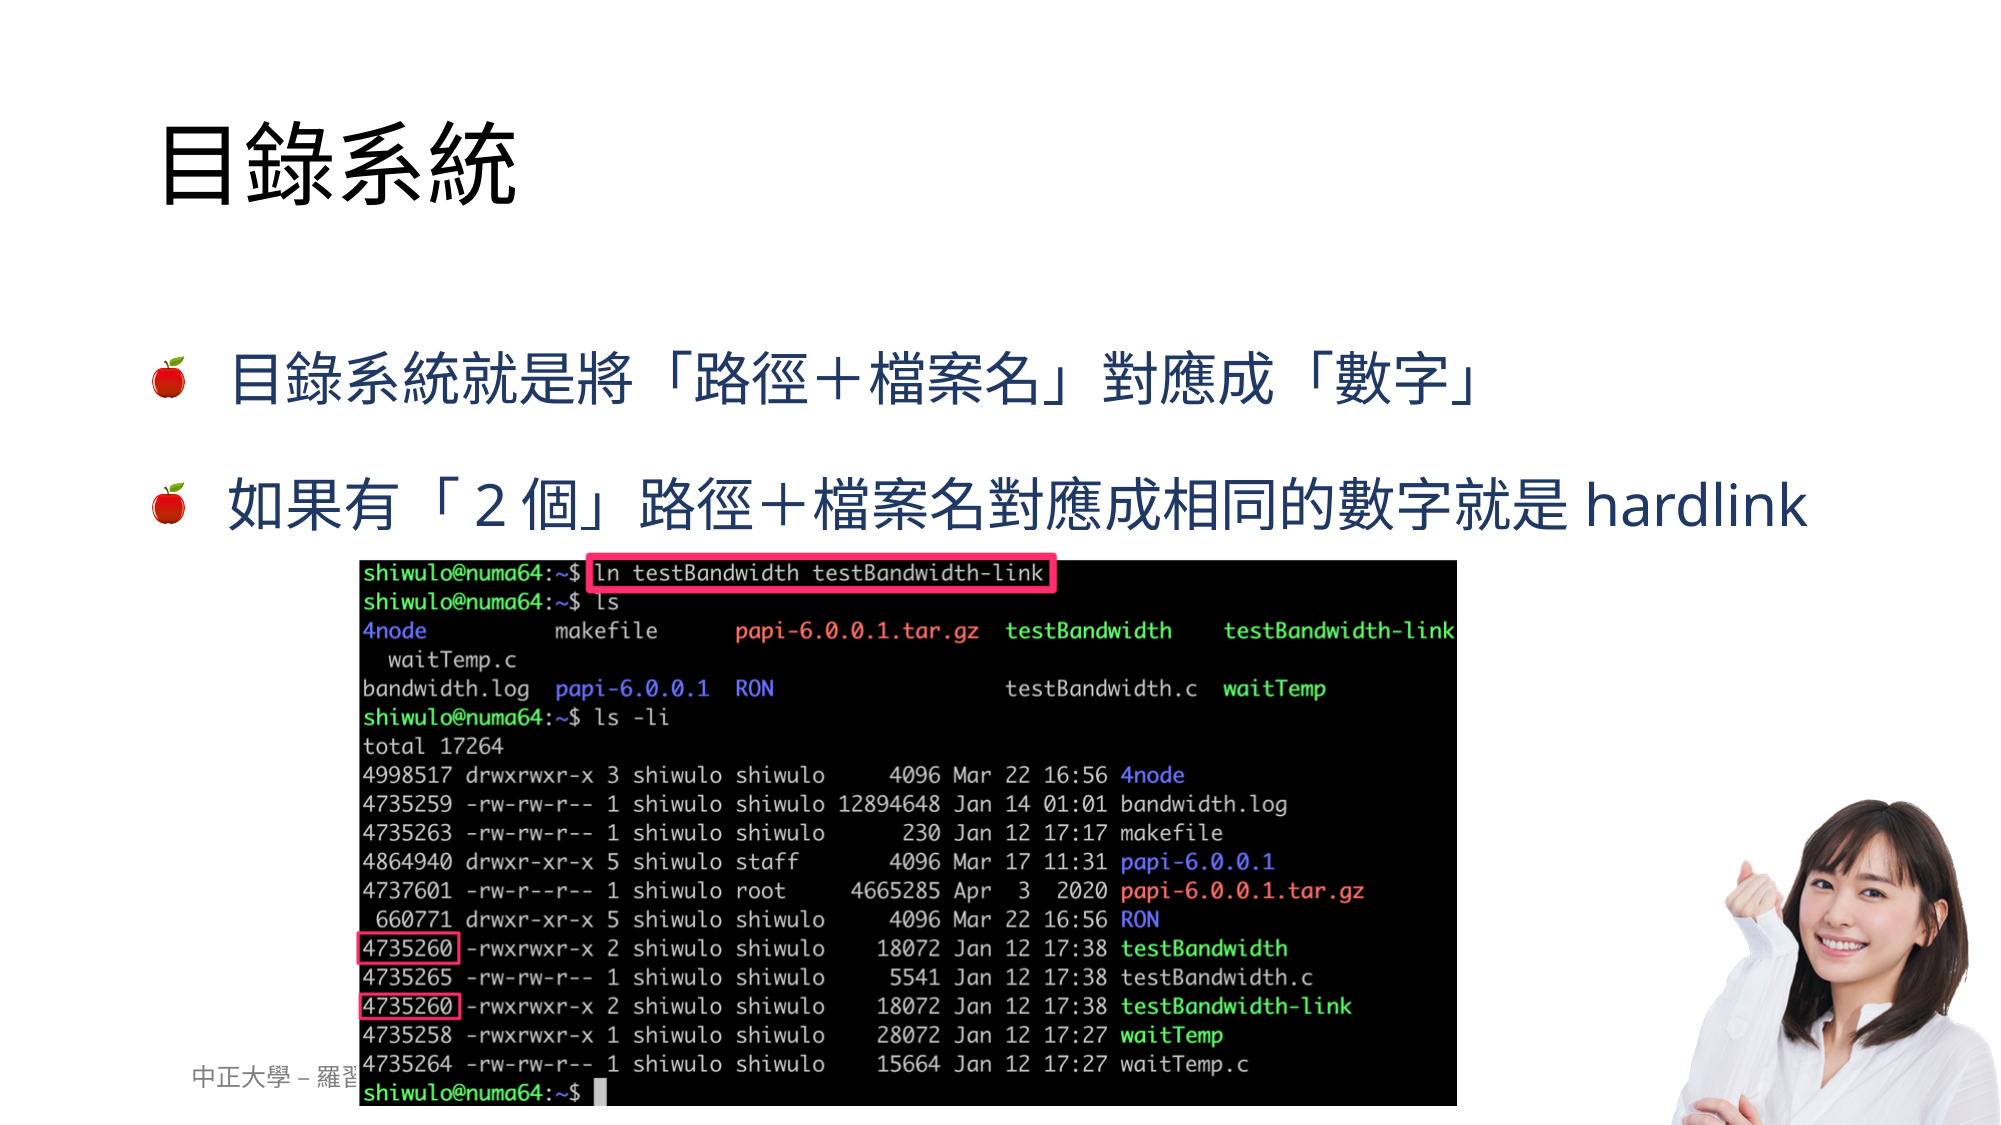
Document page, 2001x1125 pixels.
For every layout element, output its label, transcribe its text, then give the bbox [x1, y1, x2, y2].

picture [1671, 799, 2000, 1125]
title 目錄系統 [137, 59, 1863, 278]
picture [356, 530, 1457, 1106]
picture [152, 356, 194, 398]
picture [152, 482, 194, 524]
list 目錄系統就是將「路徑＋檔案名」對應成「數字」 如果有「2個」路徑＋檔案名對應成相同的數字就是hardlink [137, 299, 1863, 1014]
